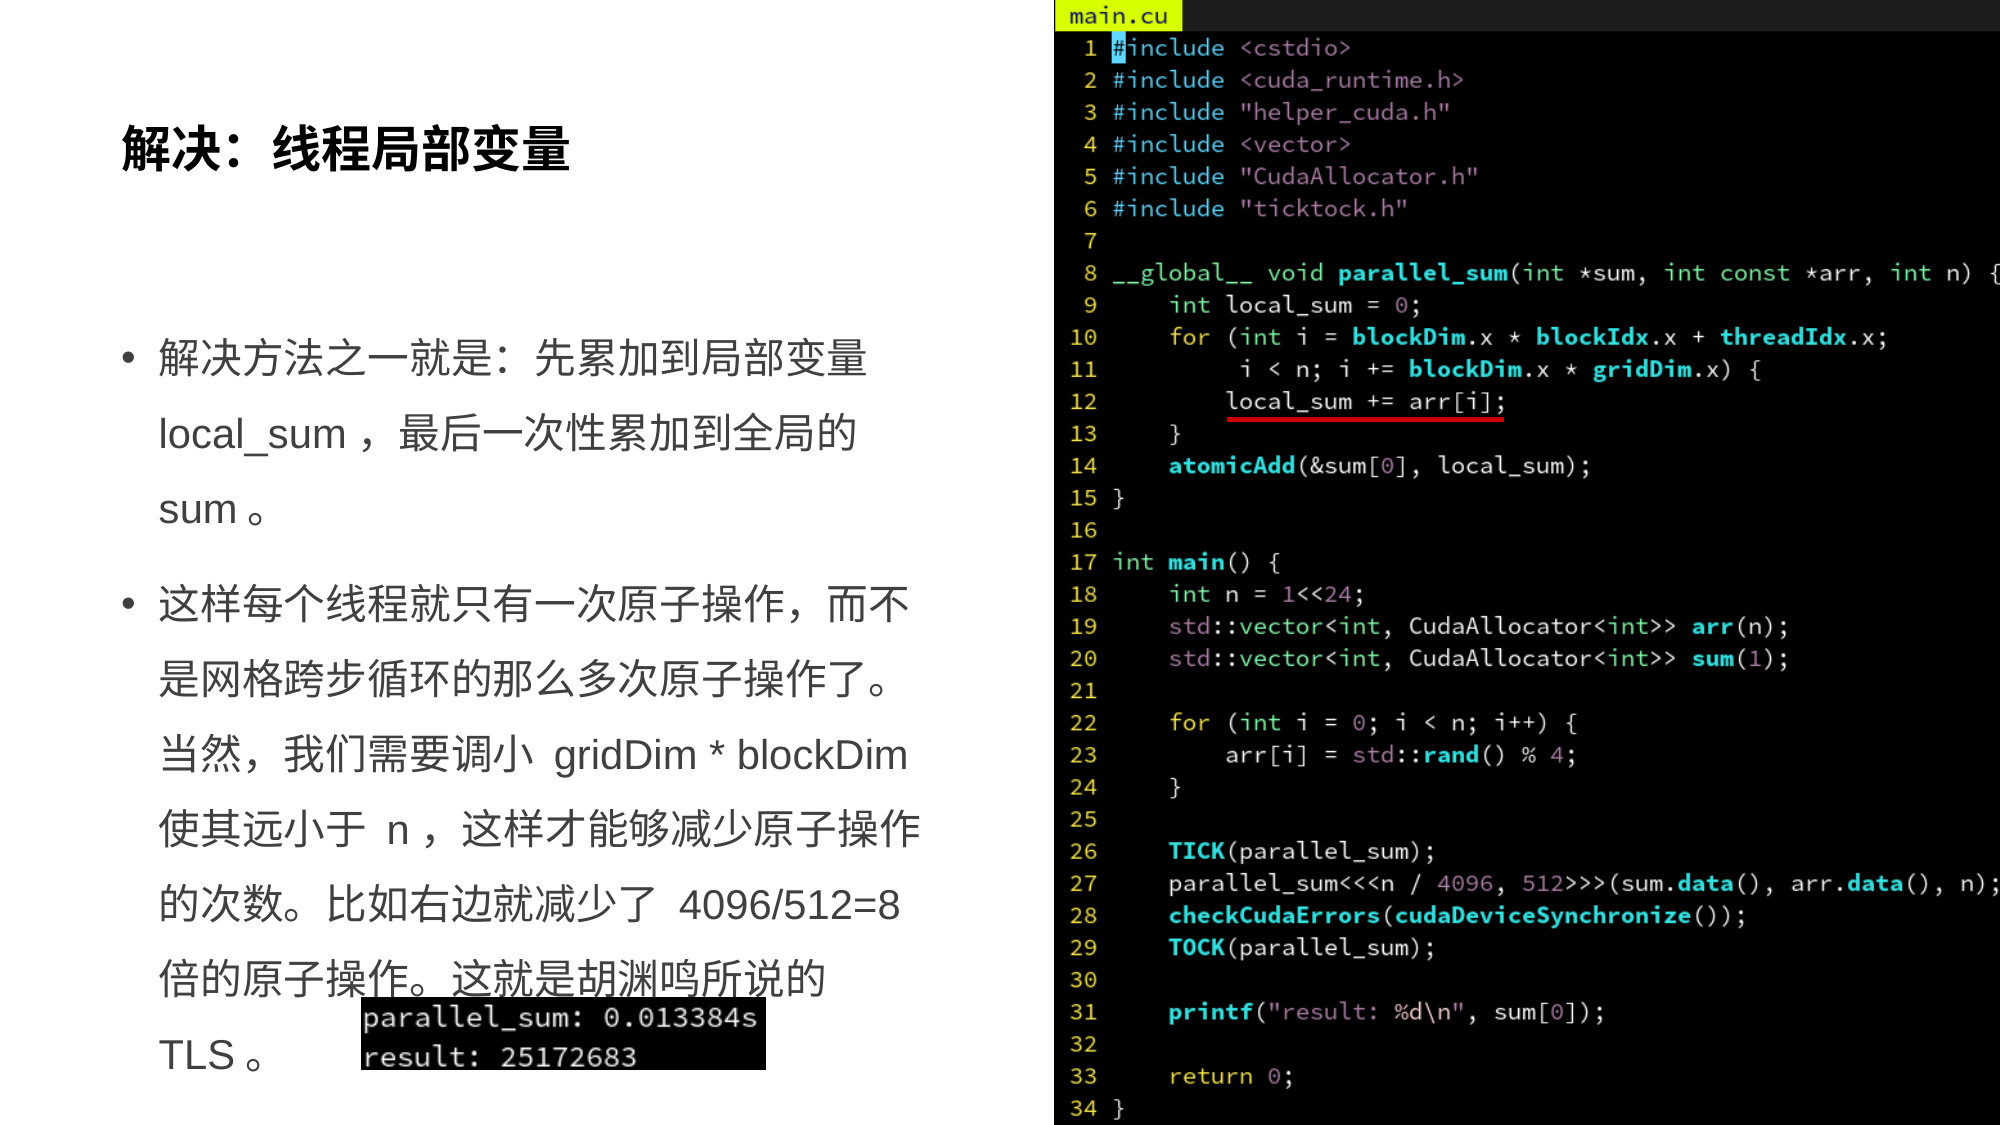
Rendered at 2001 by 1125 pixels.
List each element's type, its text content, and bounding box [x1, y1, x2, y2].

picture [361, 997, 766, 1070]
title 解决：线程局部变量 [106, 42, 1054, 260]
list 解决方法之一就是：先累加到局部变量 local_sum，最后一次性累加到全局的 sum。 这样每个线程就只有一次原子操作，而不是网格跨步循环的那么多次原子操作了。当然，我们需要调小 gridDim * blockDim 使其远小于 n，这样才能够减少原子操作的次数。比如右边就减少了 4096/512=8 倍的原子操作。这就是胡渊鸣所说的 TLS。 [106, 299, 957, 1014]
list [1054, 0, 2000, 1125]
